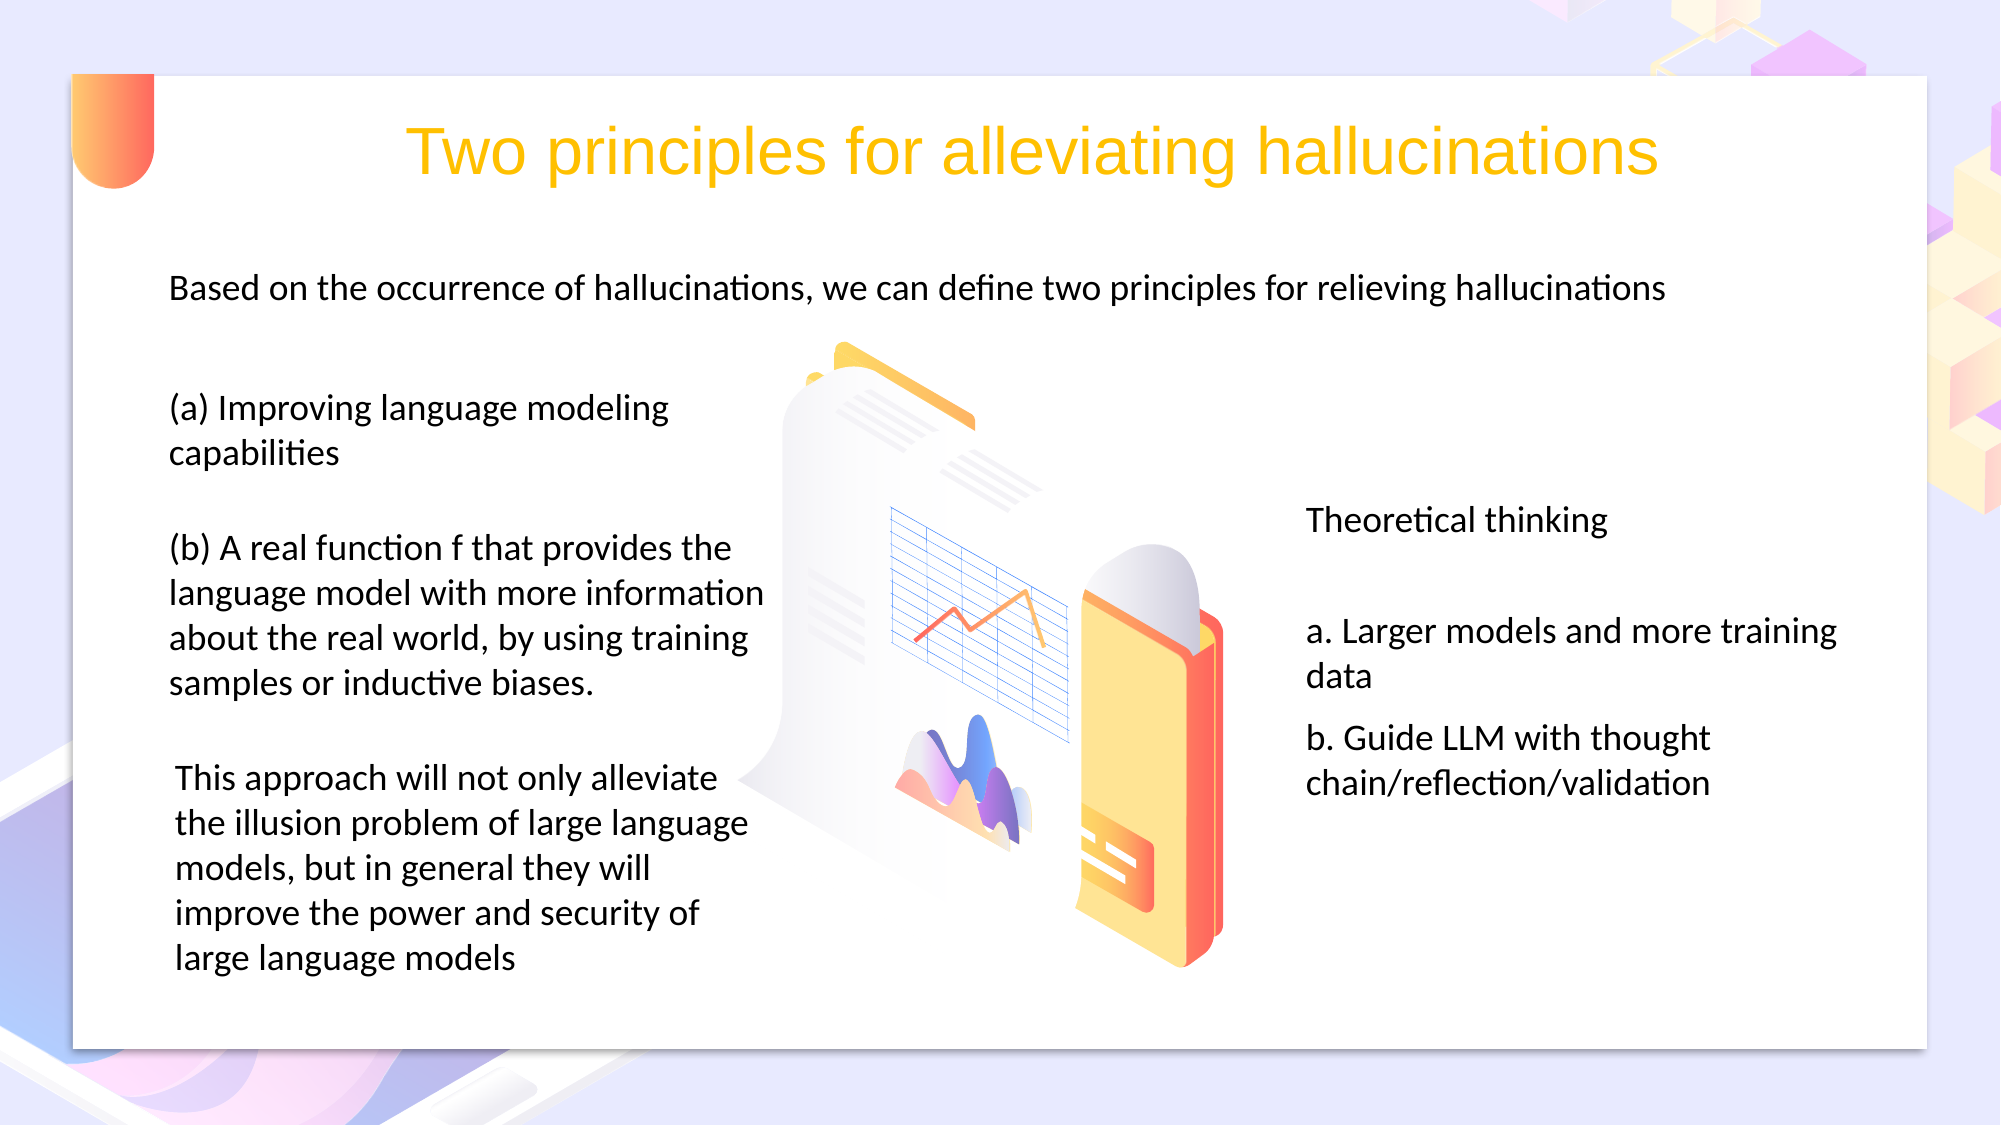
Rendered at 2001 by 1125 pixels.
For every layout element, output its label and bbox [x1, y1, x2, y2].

text_box [0, 0, 2000, 1125]
picture [641, 341, 1224, 968]
